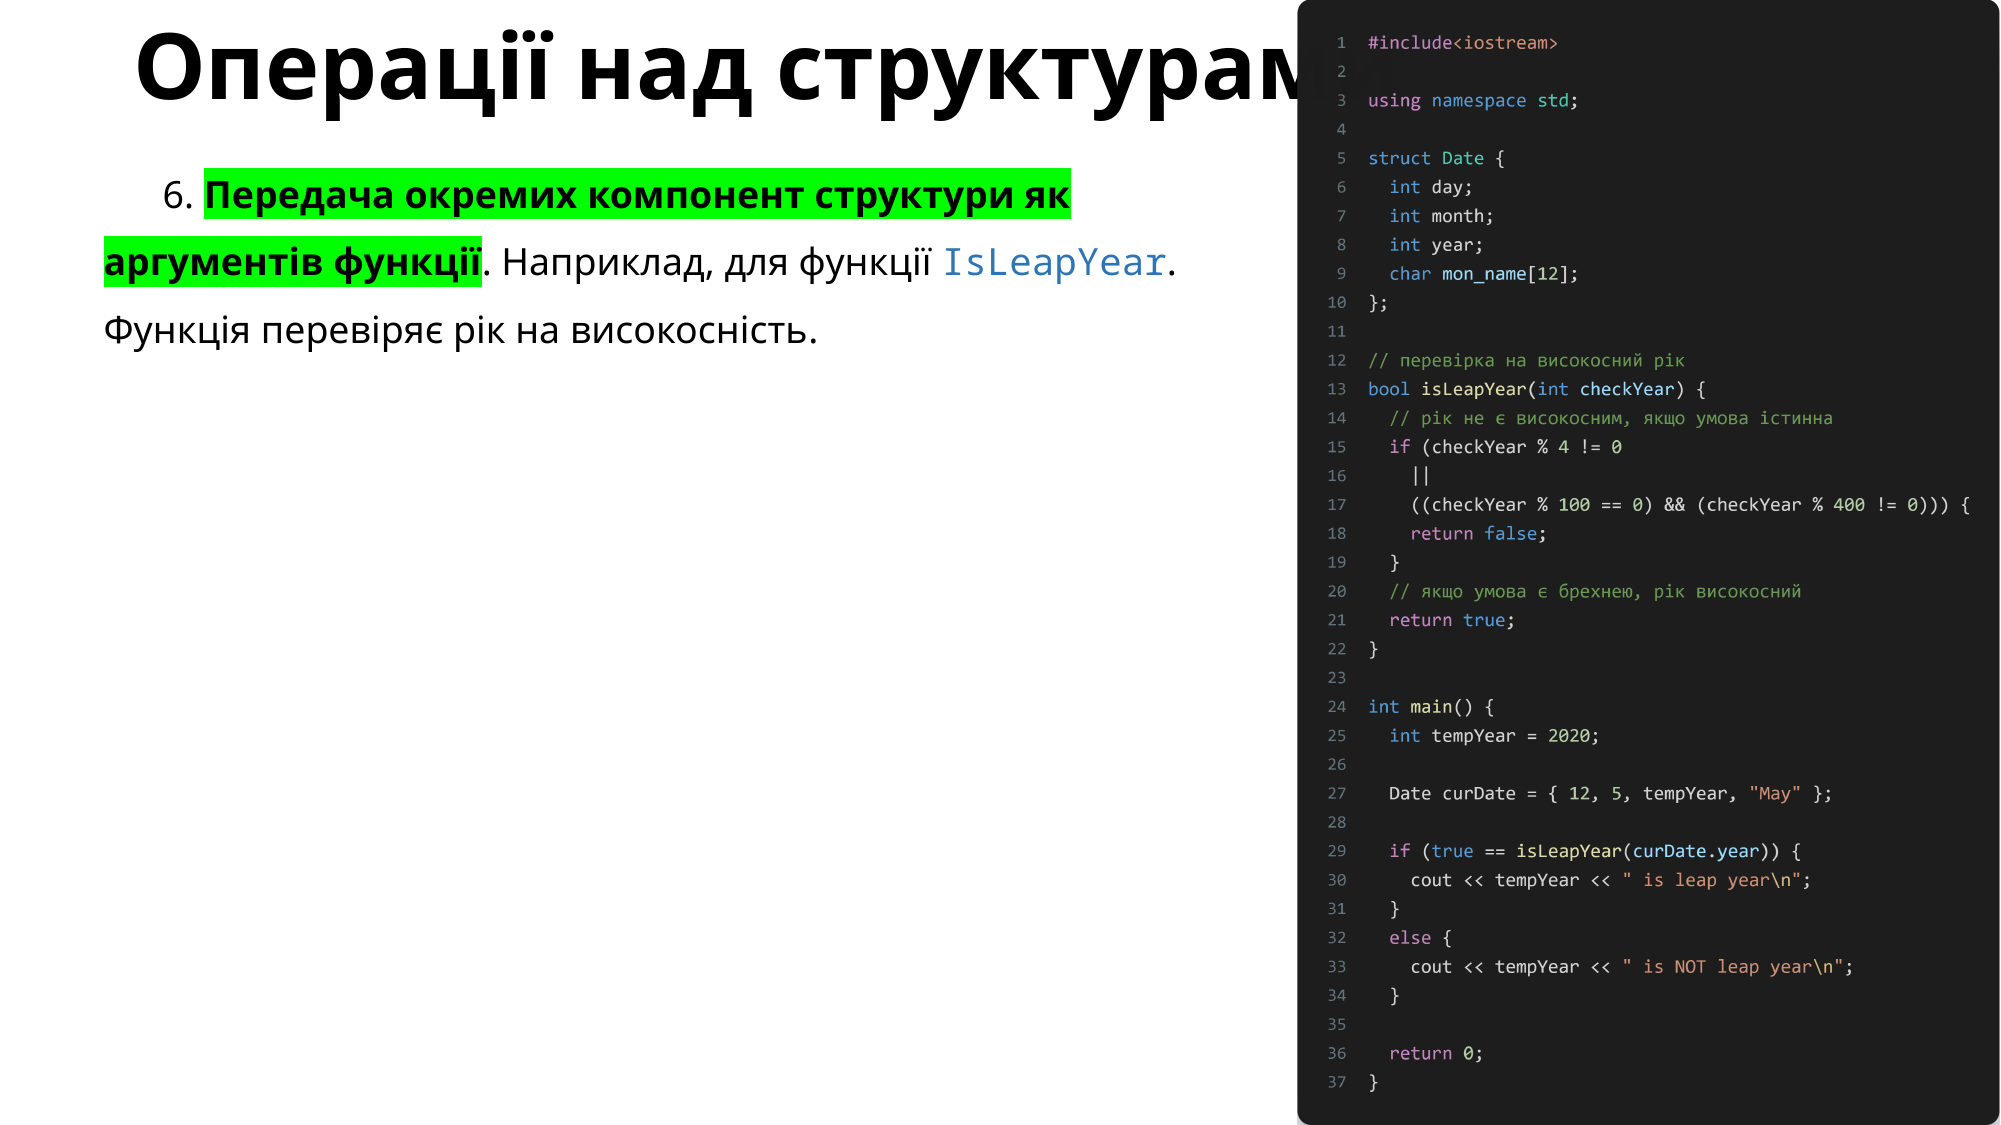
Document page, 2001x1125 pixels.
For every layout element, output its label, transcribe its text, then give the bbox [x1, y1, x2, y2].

picture [1297, 0, 2000, 1125]
title Операції над структурами [0, 0, 1297, 140]
list 6. Передача окремих компонент структури як аргументів функції. Наприклад, для функції IsLeapYear. Функція перевіряє рік на високосність. [0, 140, 1297, 1125]
